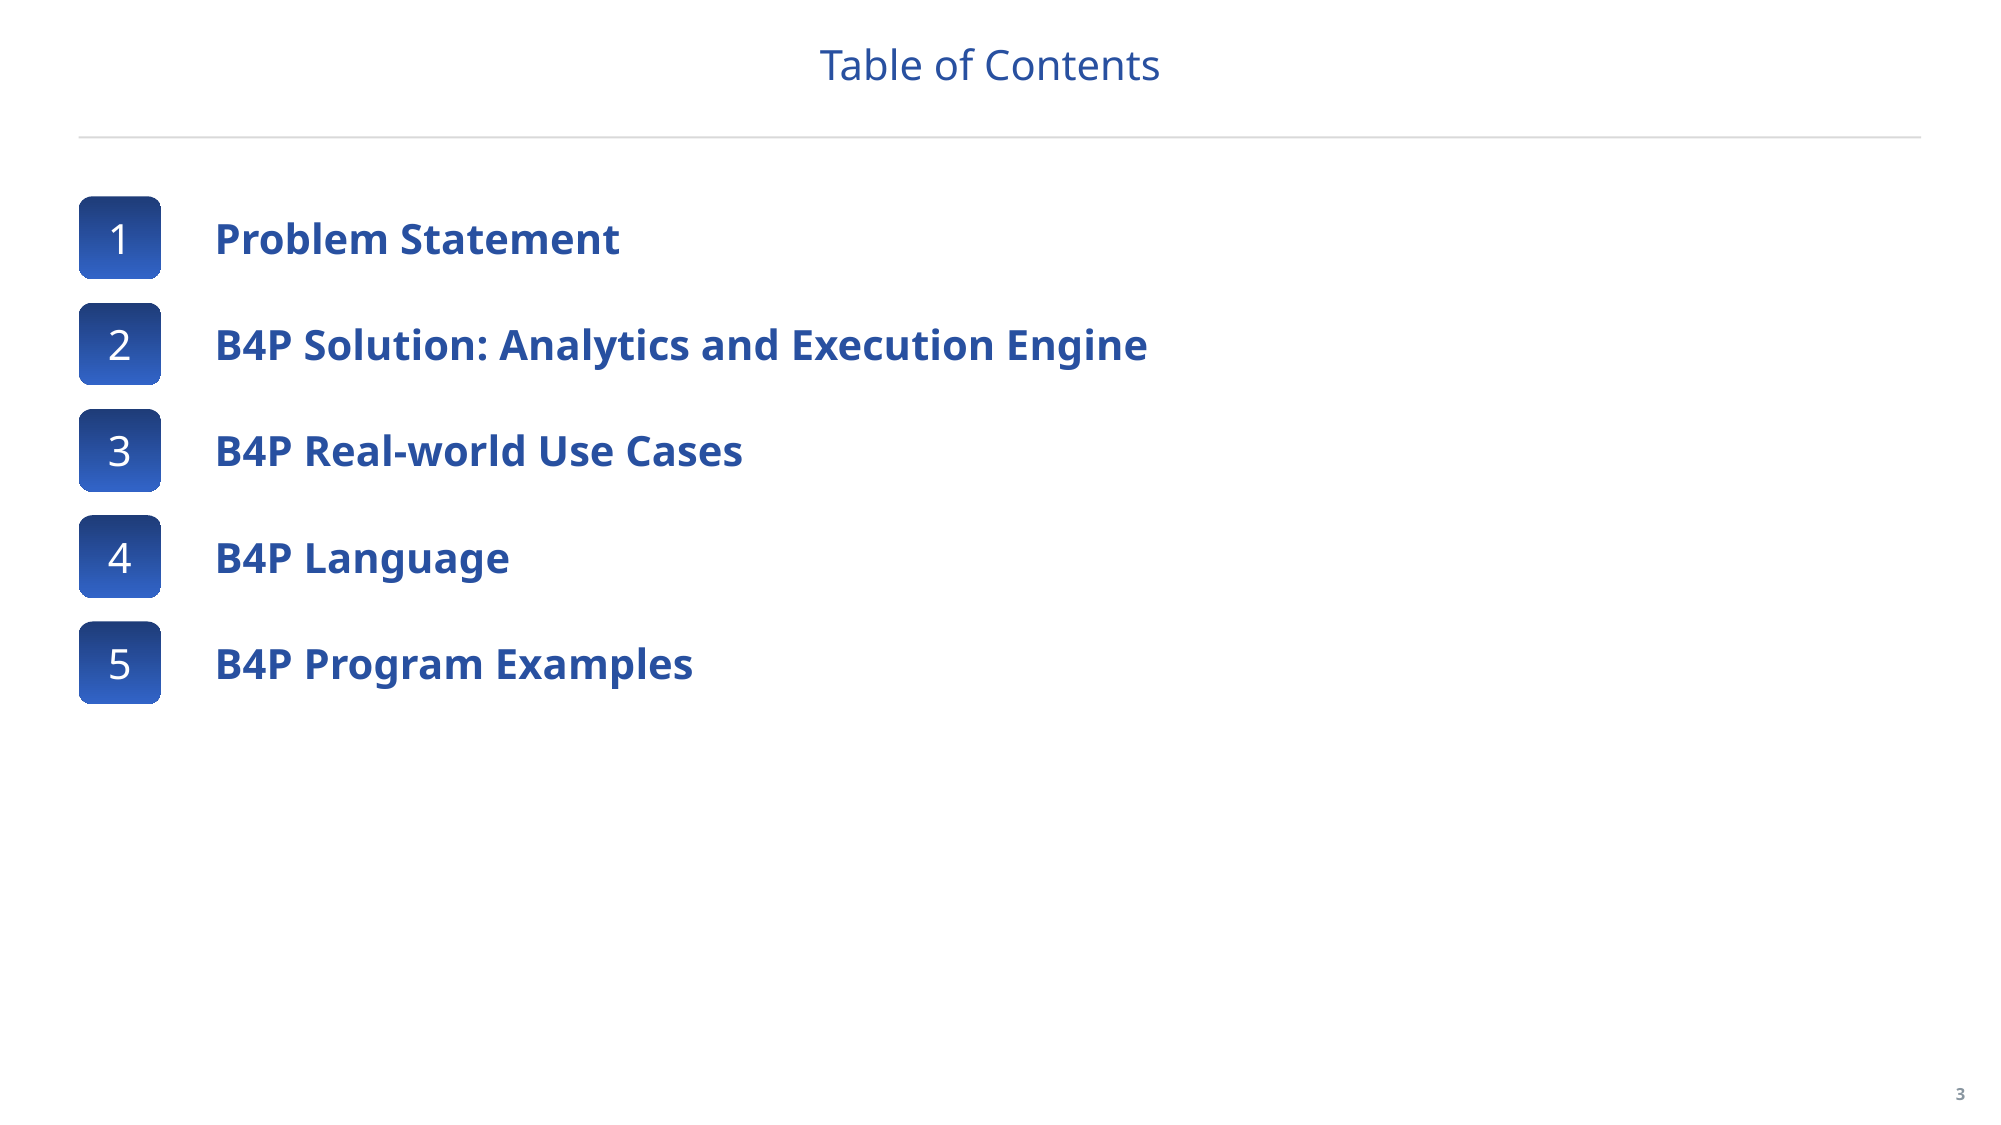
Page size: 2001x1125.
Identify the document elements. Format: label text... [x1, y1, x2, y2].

text_box 1 [78, 196, 162, 279]
text_box B4P Real-world Use Cases [206, 407, 1923, 494]
text_box 4 [78, 515, 162, 598]
text_box B4P Language [206, 513, 1923, 600]
text_box 5 [78, 621, 162, 705]
text_box 2 [78, 302, 162, 386]
text_box 3 [78, 408, 162, 492]
title Table of Contents [76, 31, 1920, 149]
text_box Problem Statement [206, 194, 1923, 281]
text_box B4P Program Examples [206, 619, 1923, 706]
text_box B4P Solution: Analytics and Execution Engine [206, 301, 1923, 387]
